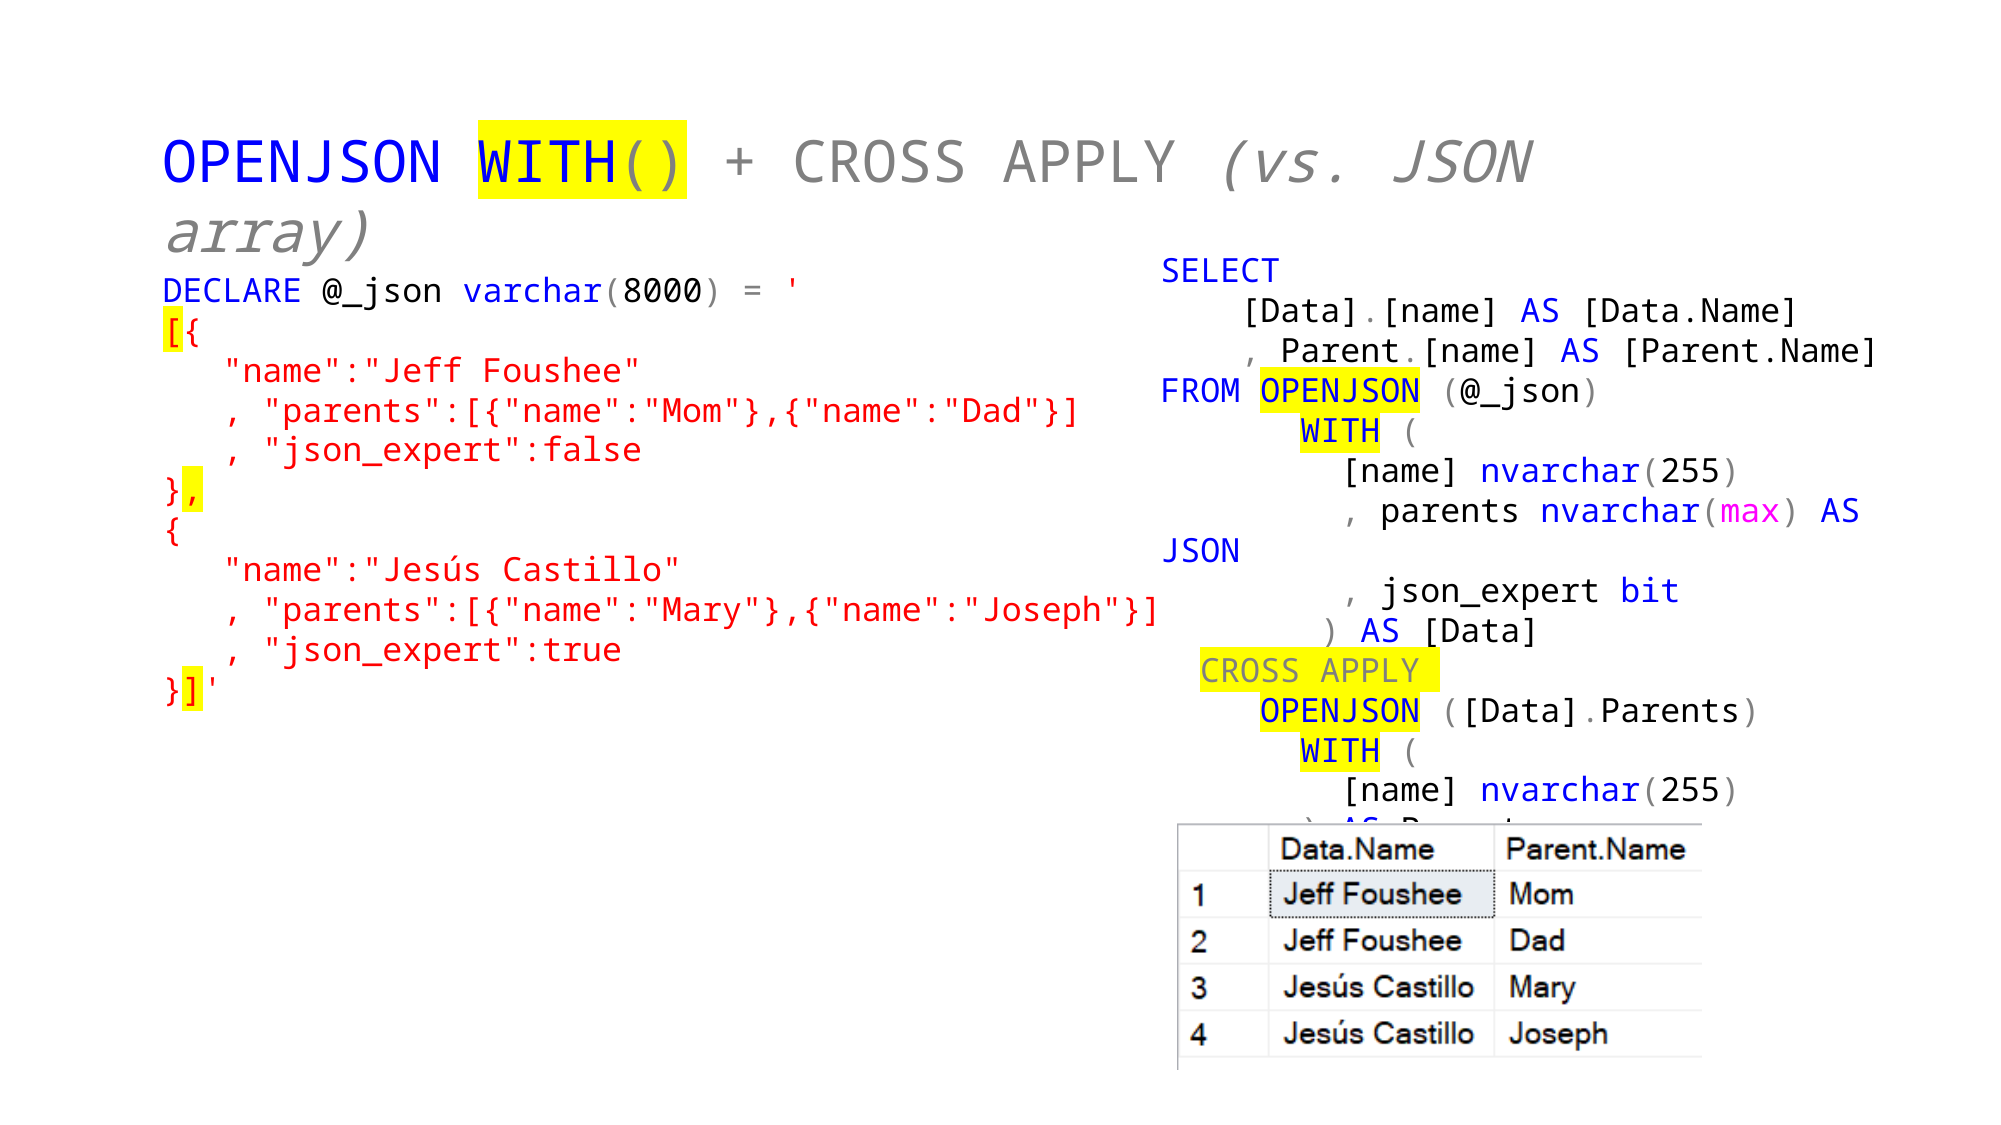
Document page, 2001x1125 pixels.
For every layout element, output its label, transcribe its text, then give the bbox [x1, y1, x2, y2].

text_box SELECT [Data].[name] AS [Data.Name] , Parent.[name] AS [Parent.Name] FROM OPENJSON (@_json) WITH ( [name] nvarchar(255) , parents nvarchar(max) AS JSON , json_expert bit ) AS [Data] CROSS APPLY OPENJSON ([Data].Parents) WITH ( [name] nvarchar(255) ) AS Parent [1145, 242, 1962, 856]
text_box DECLARE @_json varchar(8000) = ' [{ "name":"Jeff Foushee" , "parents":[{"name":"Mom"},{"name":"Dad"}] , "json_expert":false }, { "name":"Jesús Castillo" , "parents":[{"name":"Mary"},{"name":"Joseph"}] , "json_expert":true }]' [147, 261, 1145, 756]
text_box OPENJSON WITH() + CROSS APPLY (vs. JSON array) [147, 116, 1701, 261]
picture [1177, 822, 1702, 1070]
